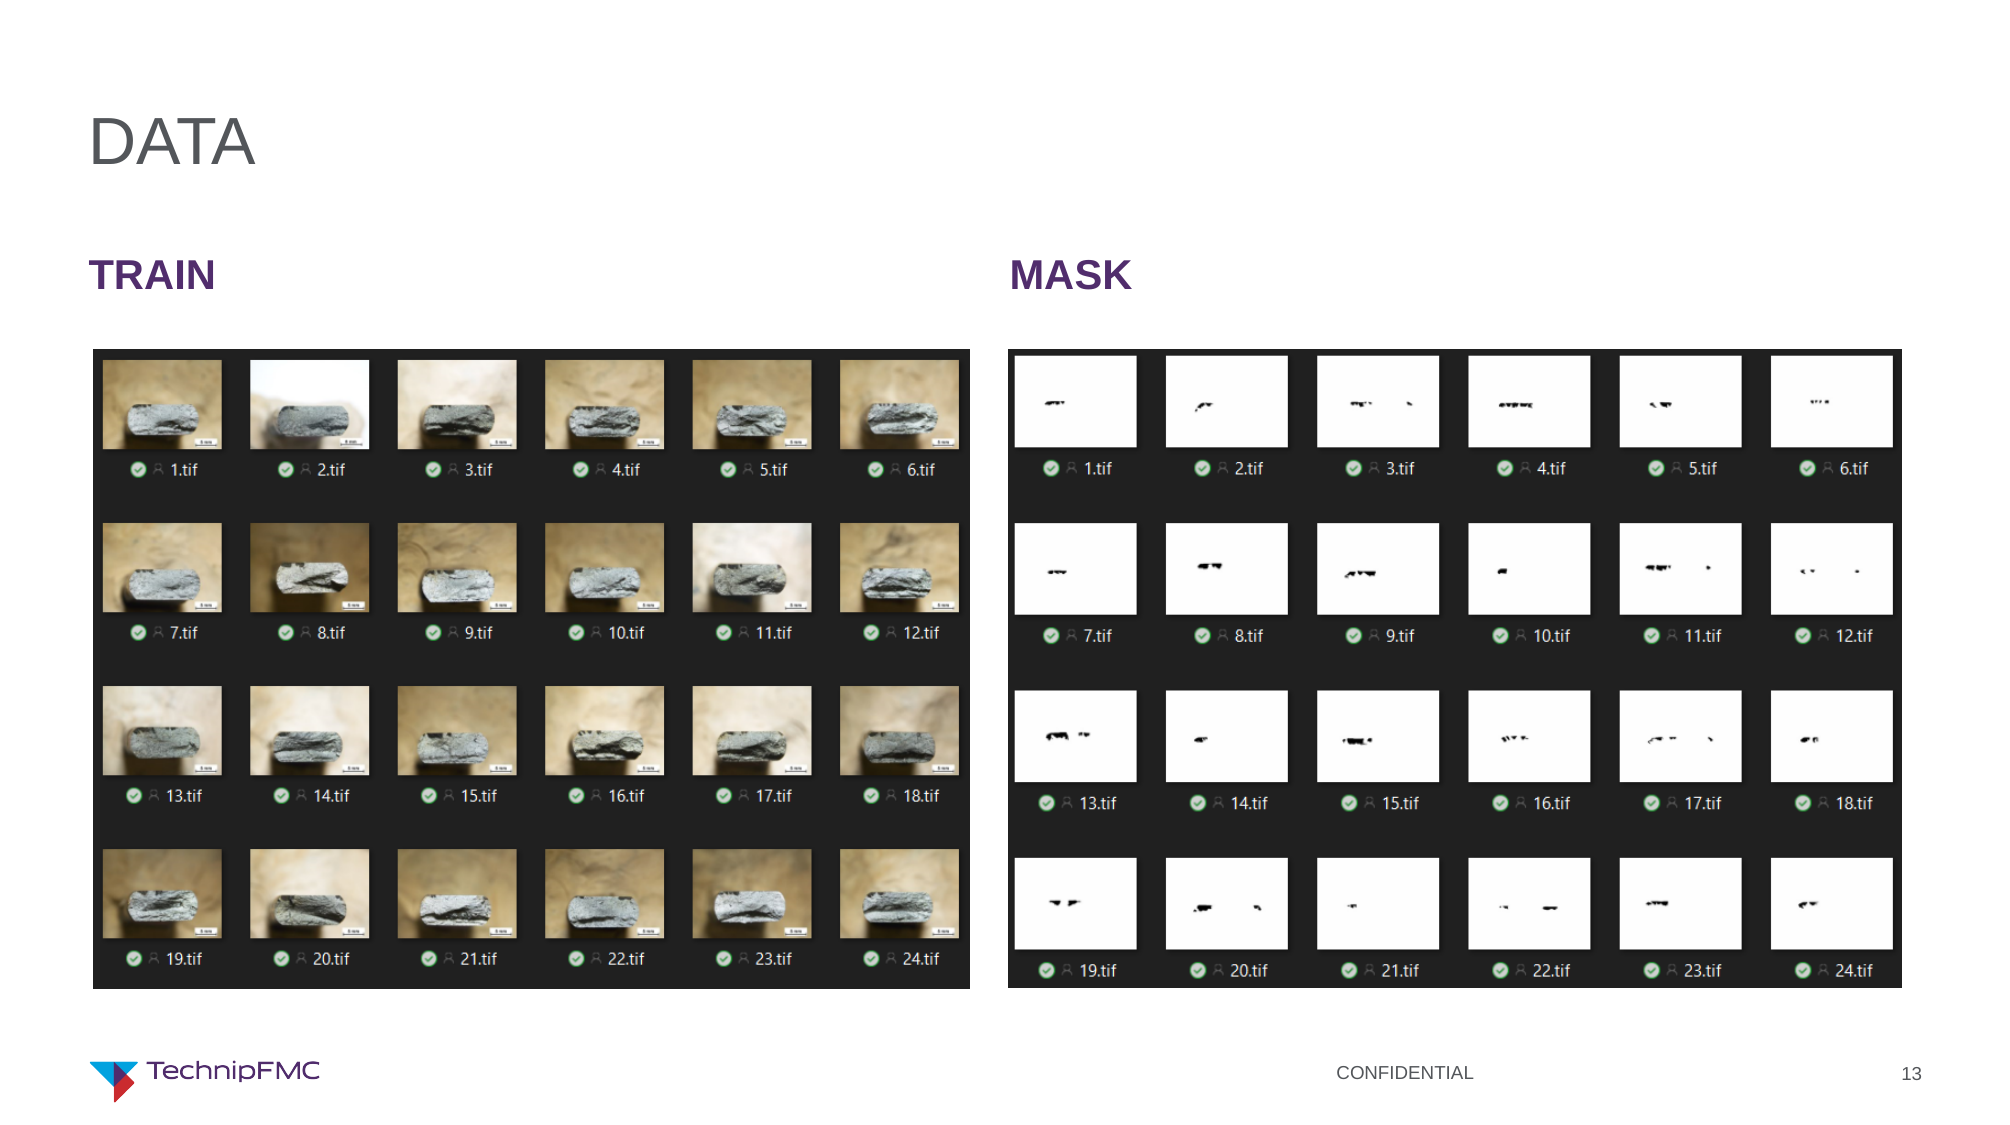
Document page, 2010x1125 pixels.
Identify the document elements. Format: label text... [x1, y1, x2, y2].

picture [85, 1053, 324, 1107]
picture [1007, 349, 1902, 988]
title DATA [88, 45, 1922, 181]
list TRAIN MASK [88, 247, 1922, 1028]
footer CONFIDENTIAL [1336, 1028, 1609, 1083]
picture [93, 349, 970, 989]
